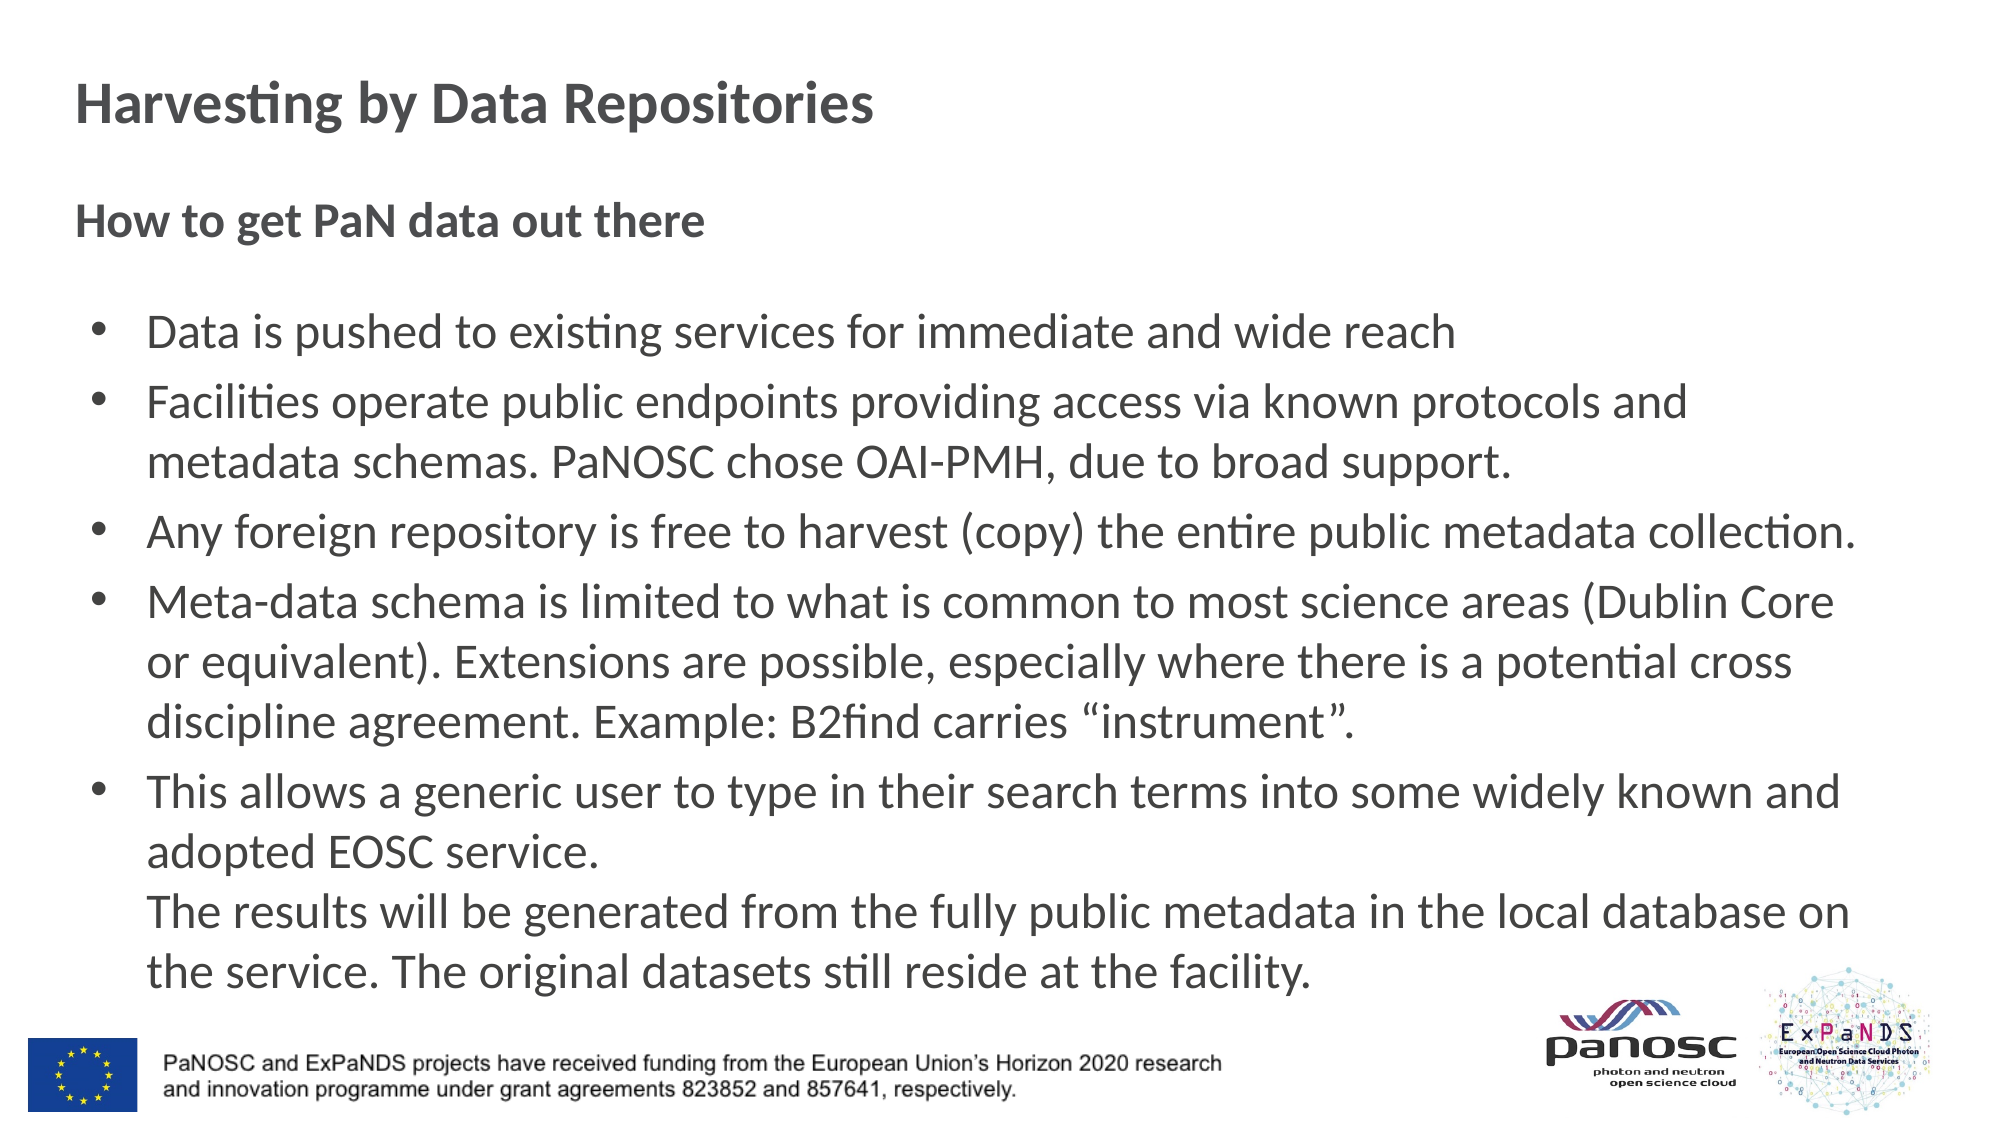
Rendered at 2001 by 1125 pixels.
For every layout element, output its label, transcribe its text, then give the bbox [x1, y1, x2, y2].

list Data is pushed to existing services for immediate and wide reach Facilities operate public endpoints providing access via known protocols and metadata schemas. PaNOSC chose OAI-PMH, due to broad support. Any foreign repository is free to harvest (copy) the entire public metadata collection. Meta-data schema is limited to what is common to most science areas (Dublin Core or equivalent). Extensions are possible, especially where there is a potential cross discipline agreement. Example: B2find carries “instrument”. This allows a generic user to type in their search terms into some widely known and adopted EOSC service. The results will be generated from the fully public metadata in the local database on the service. The original datasets still reside at the facility. [75, 290, 1875, 454]
picture [143, 1037, 1272, 1113]
title Harvesting by Data Repositories [75, 62, 1275, 136]
list How to get PaN data out there [75, 187, 1737, 249]
picture [1531, 964, 1959, 1118]
picture [27, 1038, 138, 1112]
